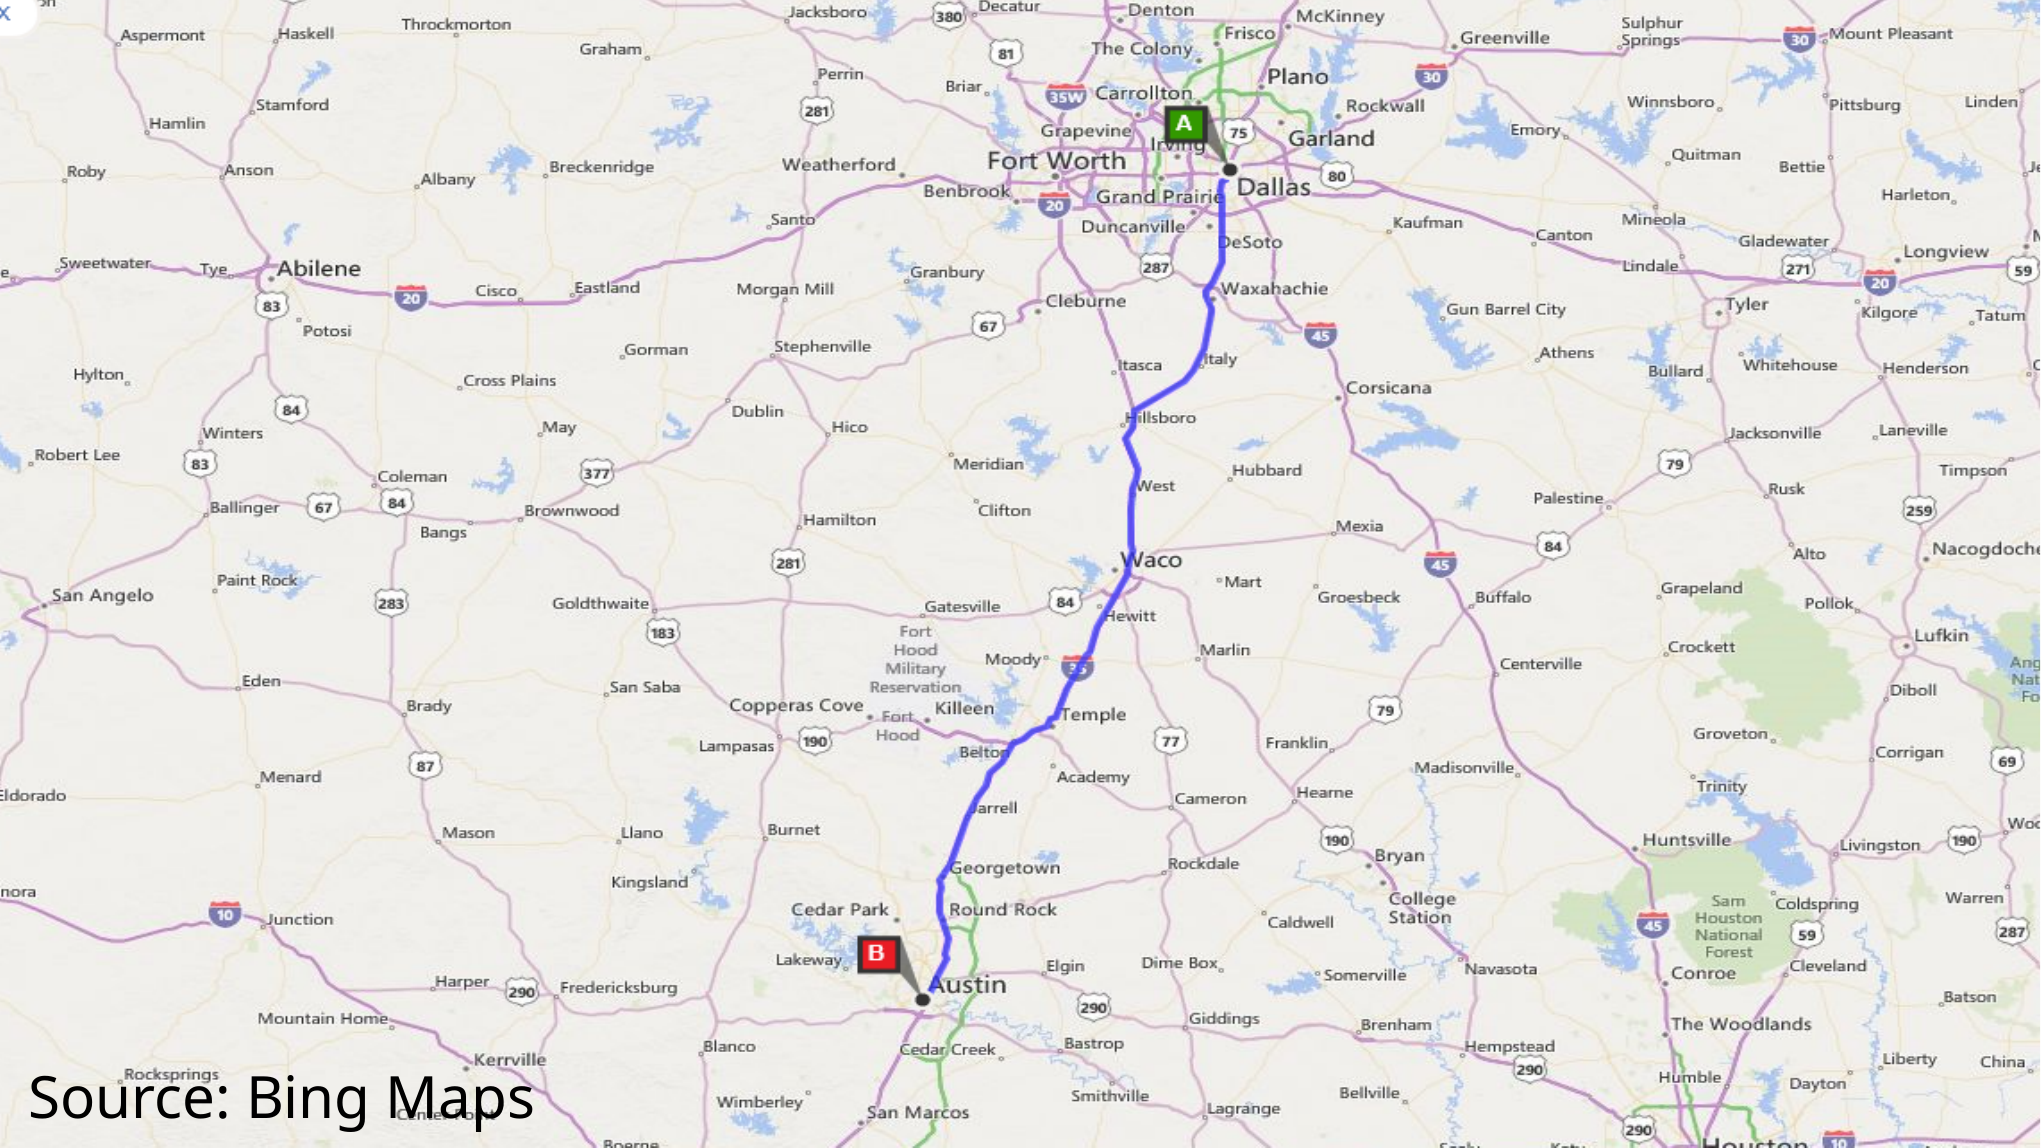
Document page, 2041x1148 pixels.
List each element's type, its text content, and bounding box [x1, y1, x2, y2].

picture [0, 0, 2041, 1148]
list Source: Bing Maps [4, 1053, 1955, 1148]
